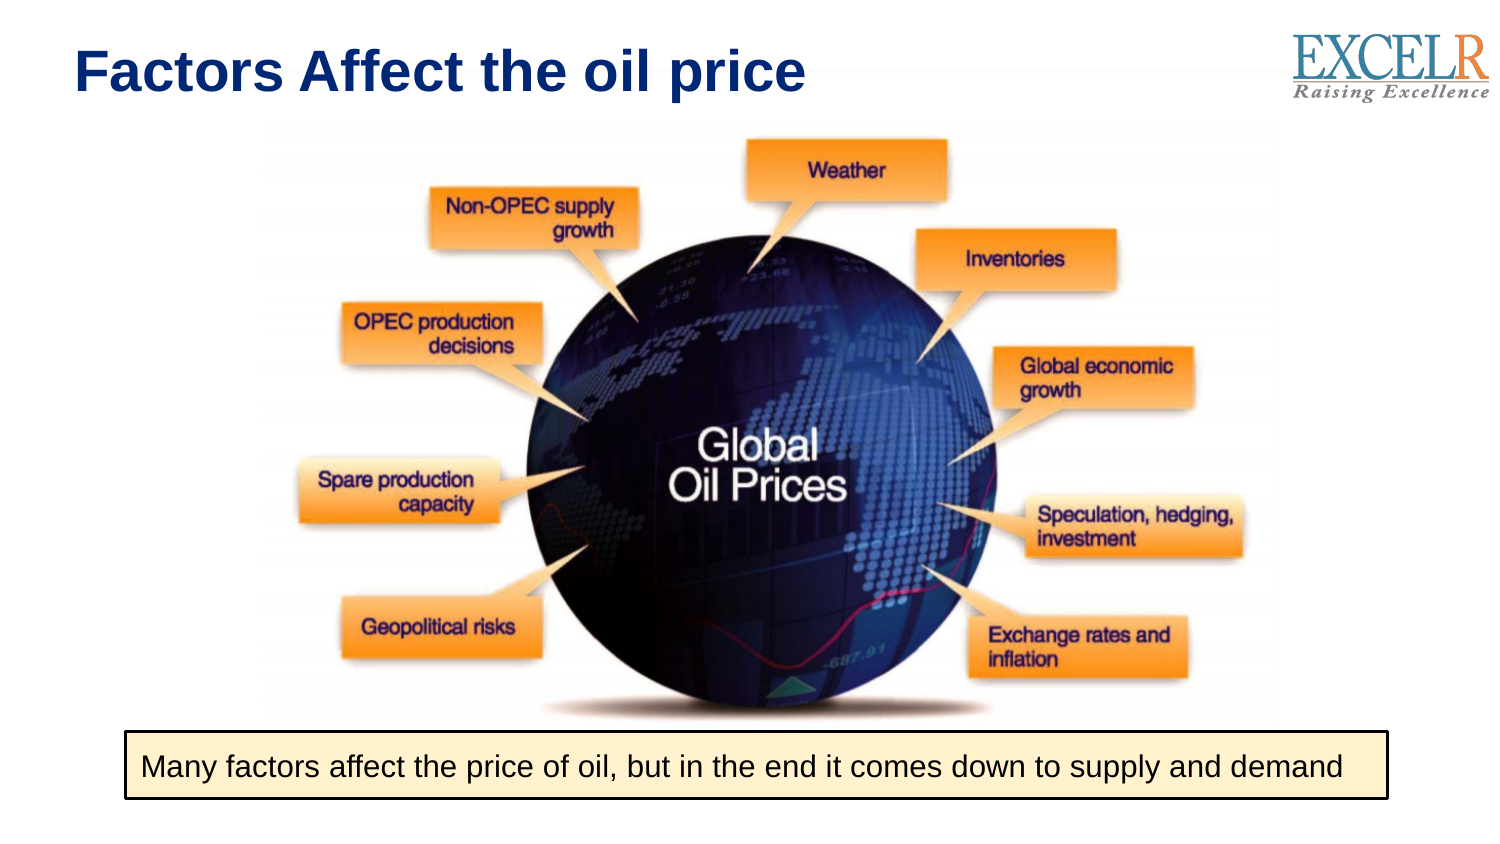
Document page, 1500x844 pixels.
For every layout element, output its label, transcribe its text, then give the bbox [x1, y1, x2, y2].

text_box Factors Affect the oil price [59, 18, 982, 118]
picture [200, 34, 1489, 750]
text_box Many factors affect the price of oil, but in the end it comes down to supply and demand [125, 731, 1388, 799]
